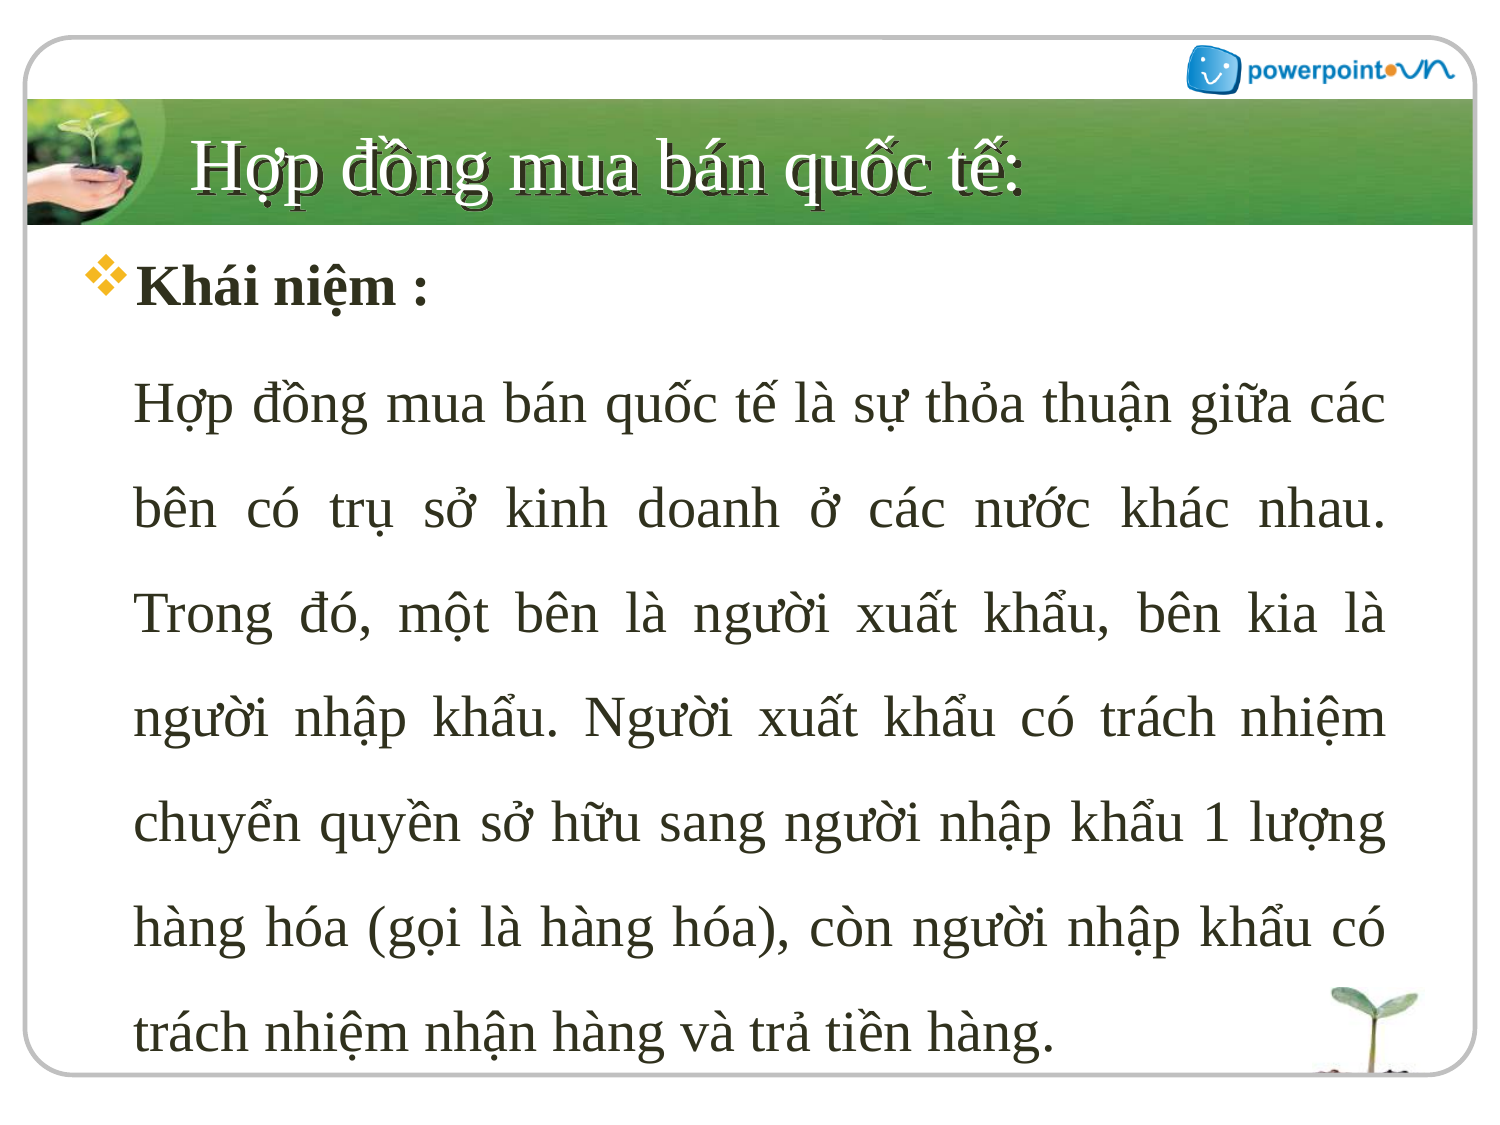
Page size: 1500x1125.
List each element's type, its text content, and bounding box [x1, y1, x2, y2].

picture [1183, 43, 1466, 96]
list Khái niệm : Hợp đồng mua bán quốc tế là sự thỏa thuận giữa các bên có trụ sở kinh doanh ở các nước khác nhau. Trong đó, một bên là người xuất khẩu, bên kia là người nhập khẩu. Người xuất khẩu có trách nhiệm chuyển quyền sở hữu sang người nhập khẩu 1 lượng hàng hóa (gọi là hàng hóa), còn người nhập khẩu có trách nhiệm nhận hàng và trả tiền hàng. [64, 204, 1403, 1005]
picture [28, 99, 1472, 225]
title Hợp đồng mua bán quốc tế: [174, 117, 1429, 205]
picture [1312, 987, 1425, 1072]
